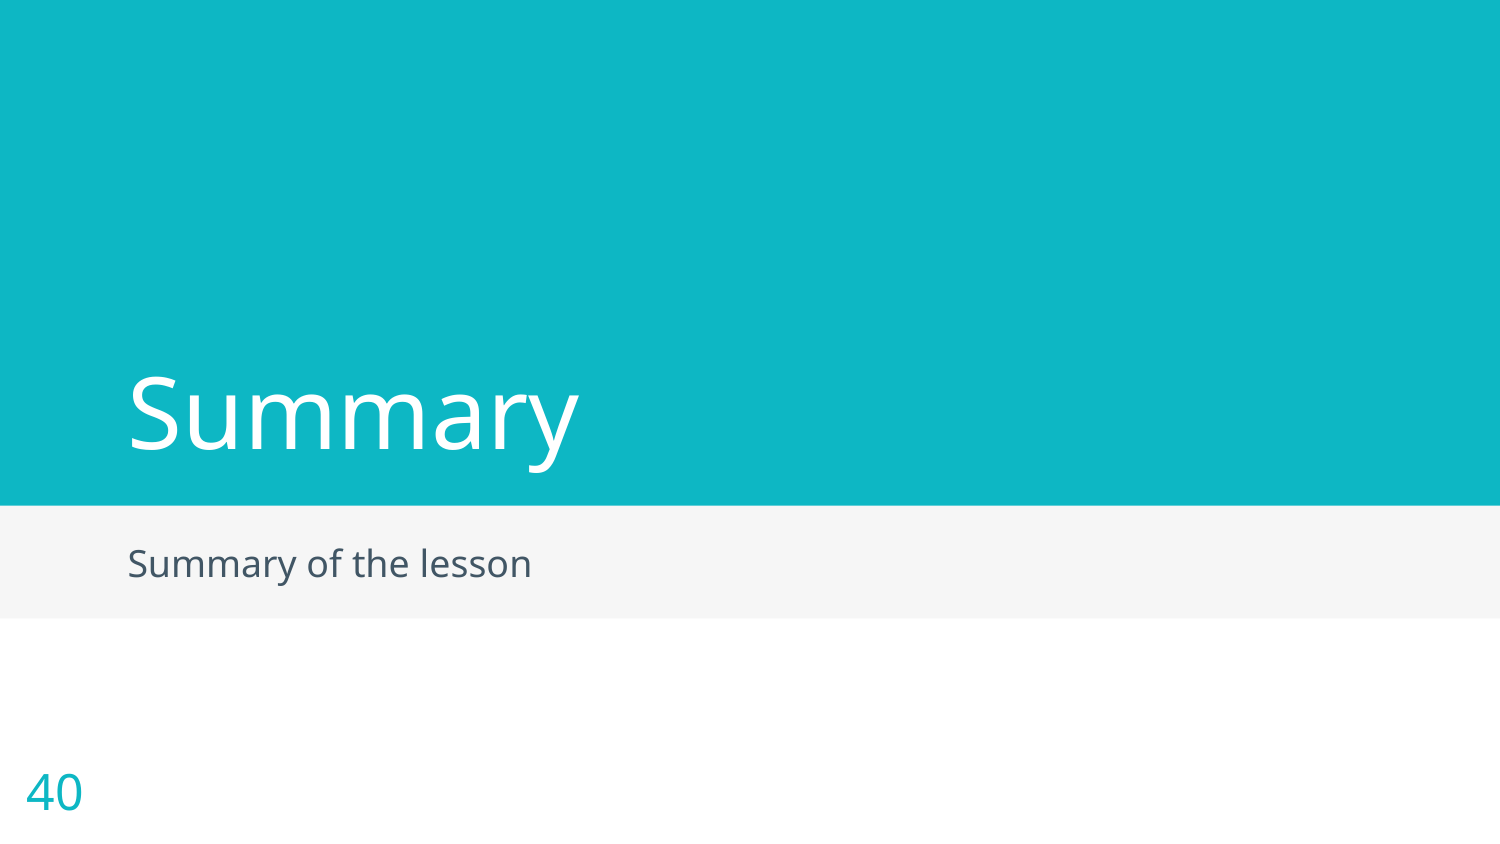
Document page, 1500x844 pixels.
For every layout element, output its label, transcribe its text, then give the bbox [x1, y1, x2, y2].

title Summary [112, 312, 1110, 485]
slide_number 40 [0, 561, 110, 844]
subtitle Summary of the lesson [112, 505, 935, 619]
